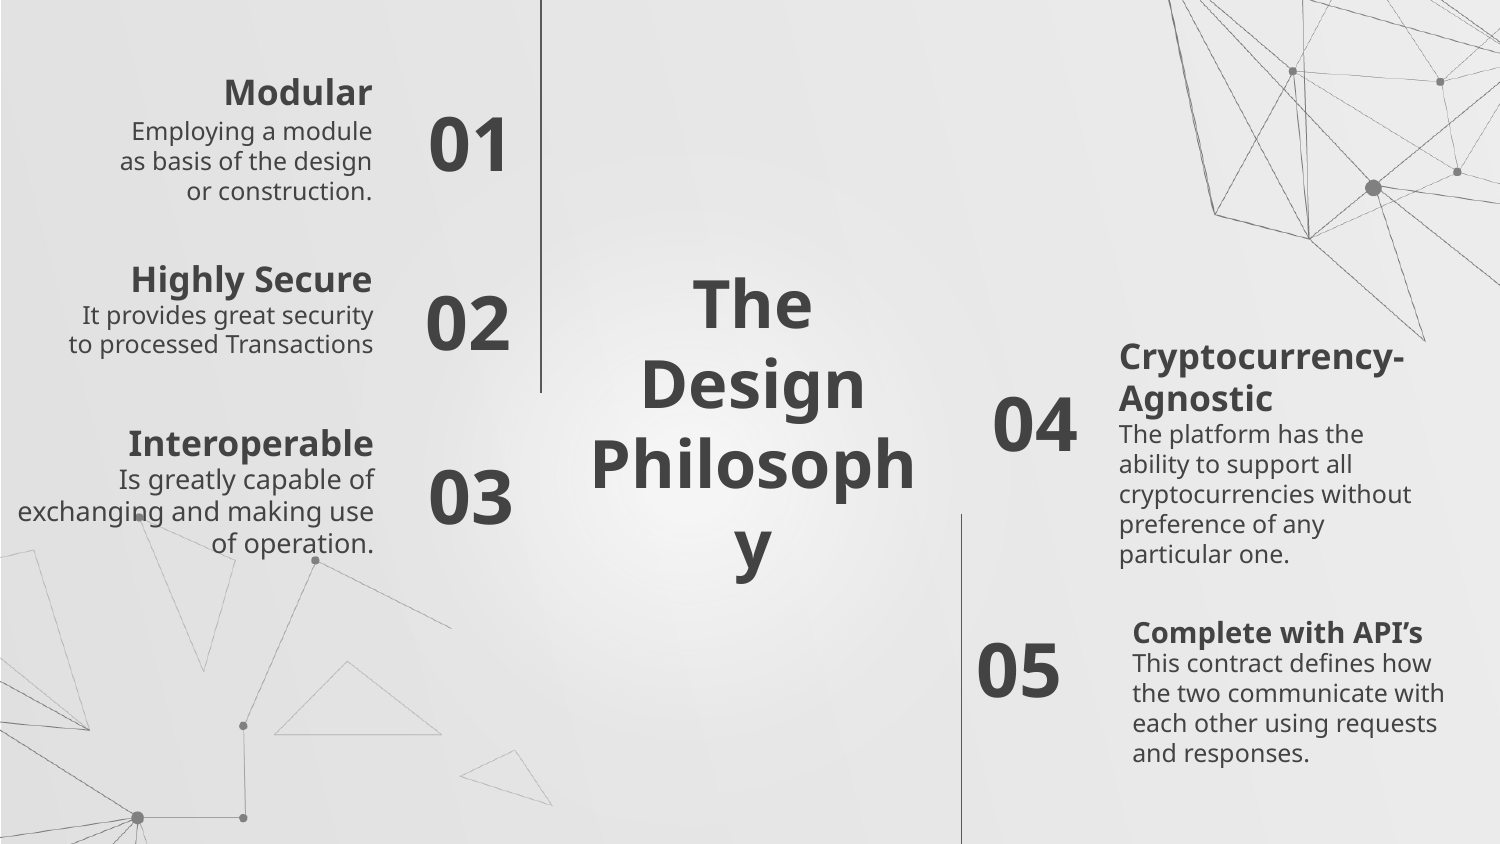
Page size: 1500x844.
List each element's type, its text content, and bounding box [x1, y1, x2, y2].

title 04 [977, 374, 1103, 470]
title 01 [347, 93, 530, 189]
title 03 [347, 446, 530, 542]
title 05 [966, 620, 1117, 716]
title Interoperable [65, 365, 390, 446]
title Complete with API’s [1117, 569, 1442, 633]
title The Design Philosophy [555, 344, 952, 500]
subtitle Employing a module as basis of the design or construction. [85, 100, 388, 195]
subtitle It provides great security to processed Transactions [48, 284, 390, 378]
title Cryptocurrency- Agnostic [1103, 260, 1500, 435]
subtitle This contract defines how the two communicate with each other using requests and responses. [1117, 633, 1469, 807]
subtitle Is greatly capable of exchanging and making use of operation. [0, 446, 390, 541]
title Highly Secure [64, 260, 388, 284]
subtitle The platform has the ability to support all cryptocurrencies without preference of any particular one. [1103, 403, 1455, 559]
title Modular [64, 33, 388, 128]
picture [0, 0, 1500, 844]
title 02 [388, 273, 527, 369]
